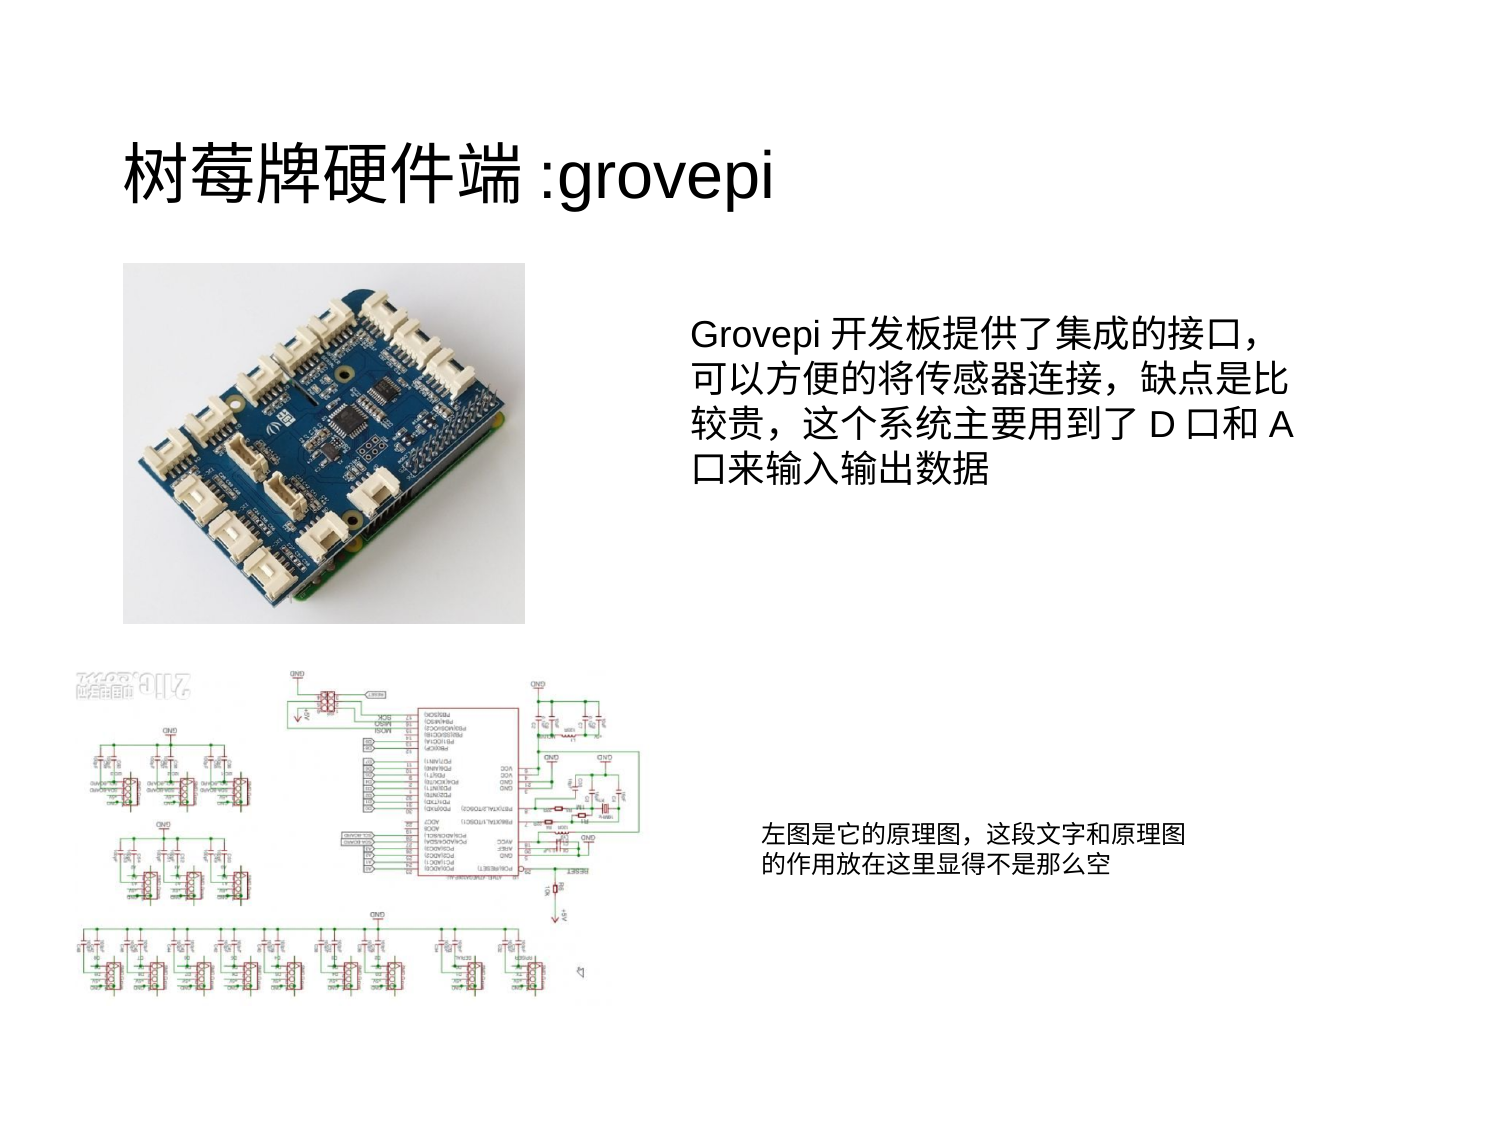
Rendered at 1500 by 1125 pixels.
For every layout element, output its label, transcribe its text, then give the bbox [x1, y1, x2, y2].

text_box 左图是它的原理图，这段文字和原理图的作用放在这里显得不是那么空 [746, 810, 1223, 887]
title 树莓牌硬件端:grovepi [64, 78, 834, 266]
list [123, 263, 525, 624]
picture [49, 662, 662, 1023]
text_box Grovepi开发板提供了集成的接口，可以方便的将传感器连接，缺点是比较贵，这个系统主要用到了D口和A口来输入输出数据 [674, 302, 1317, 500]
